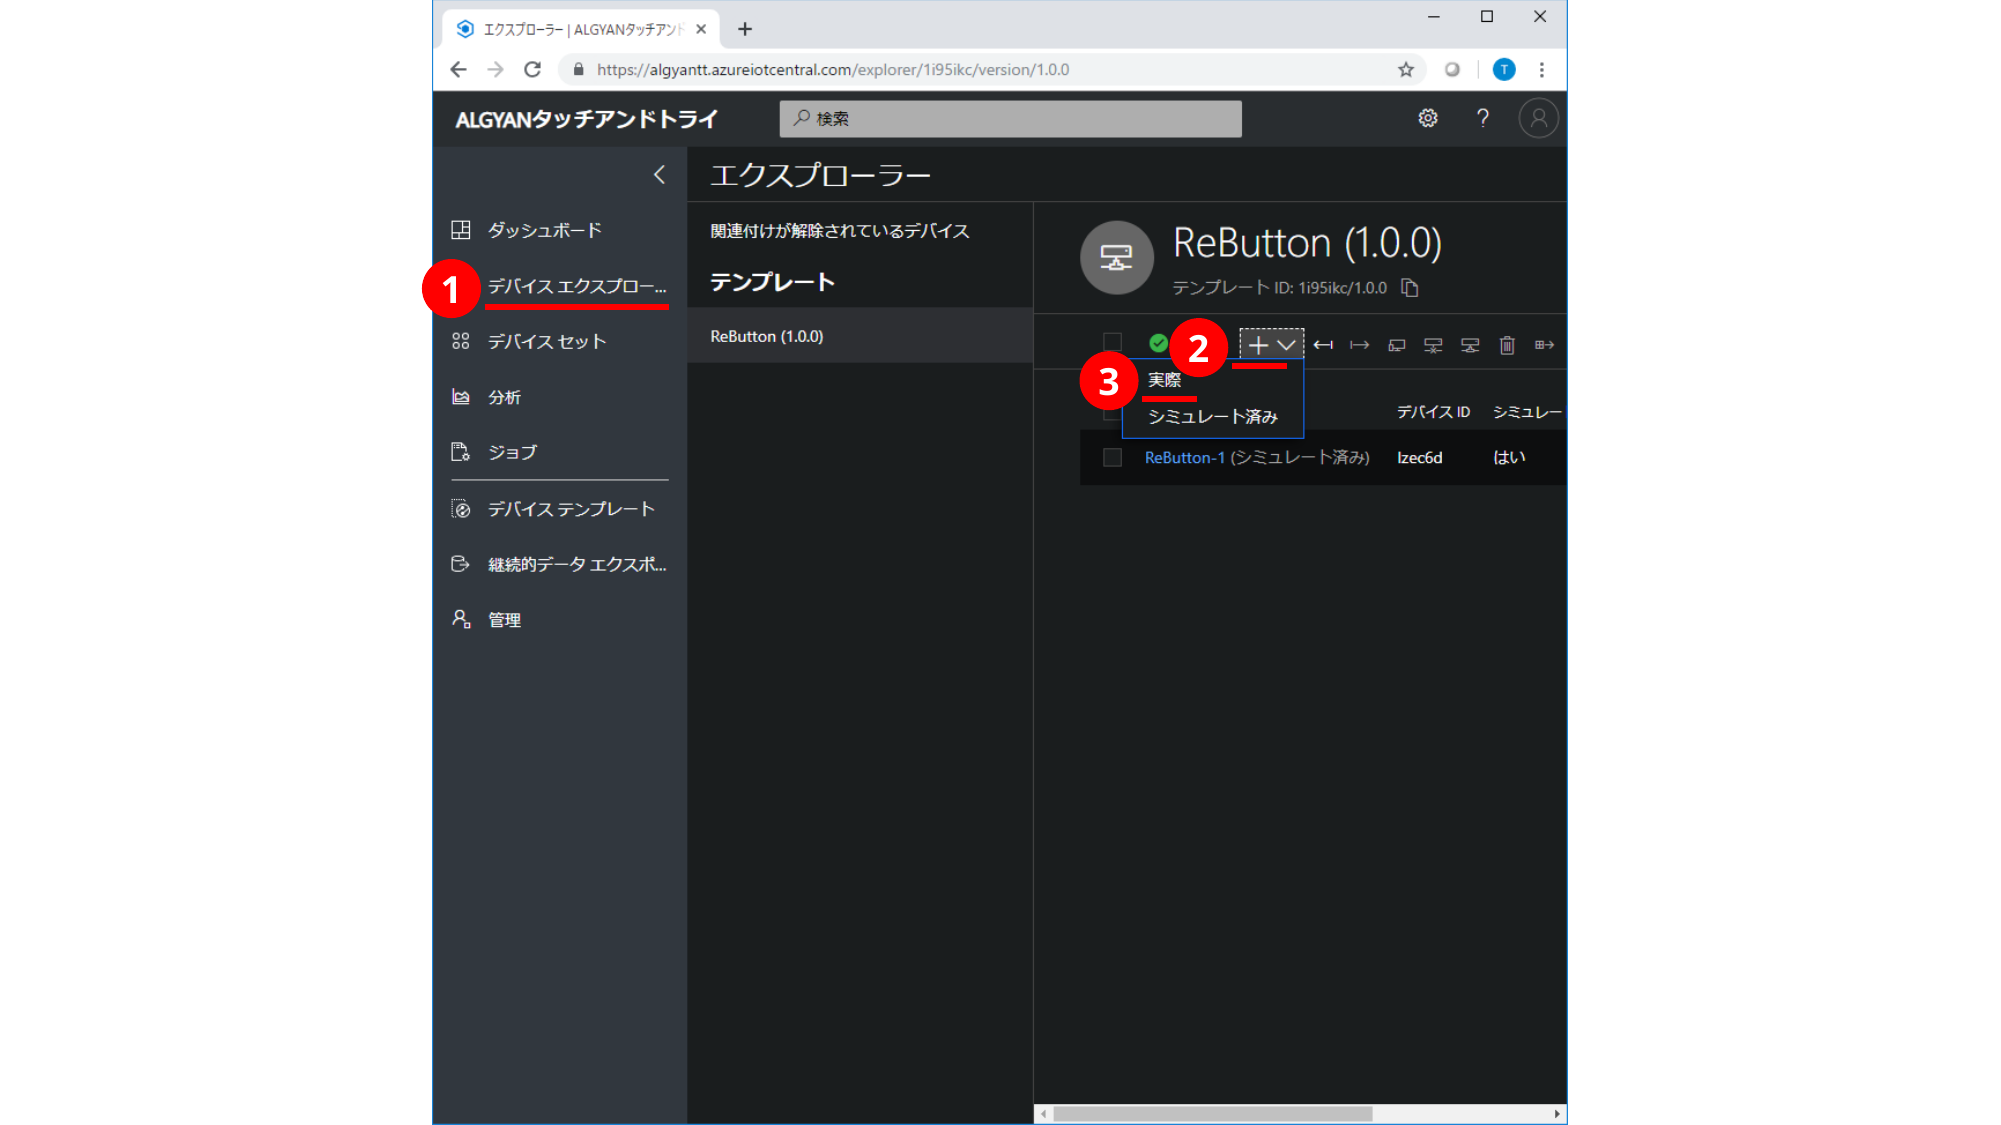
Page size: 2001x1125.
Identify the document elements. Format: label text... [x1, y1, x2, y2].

text_box 1 [421, 266, 432, 311]
picture [432, 0, 1568, 1125]
